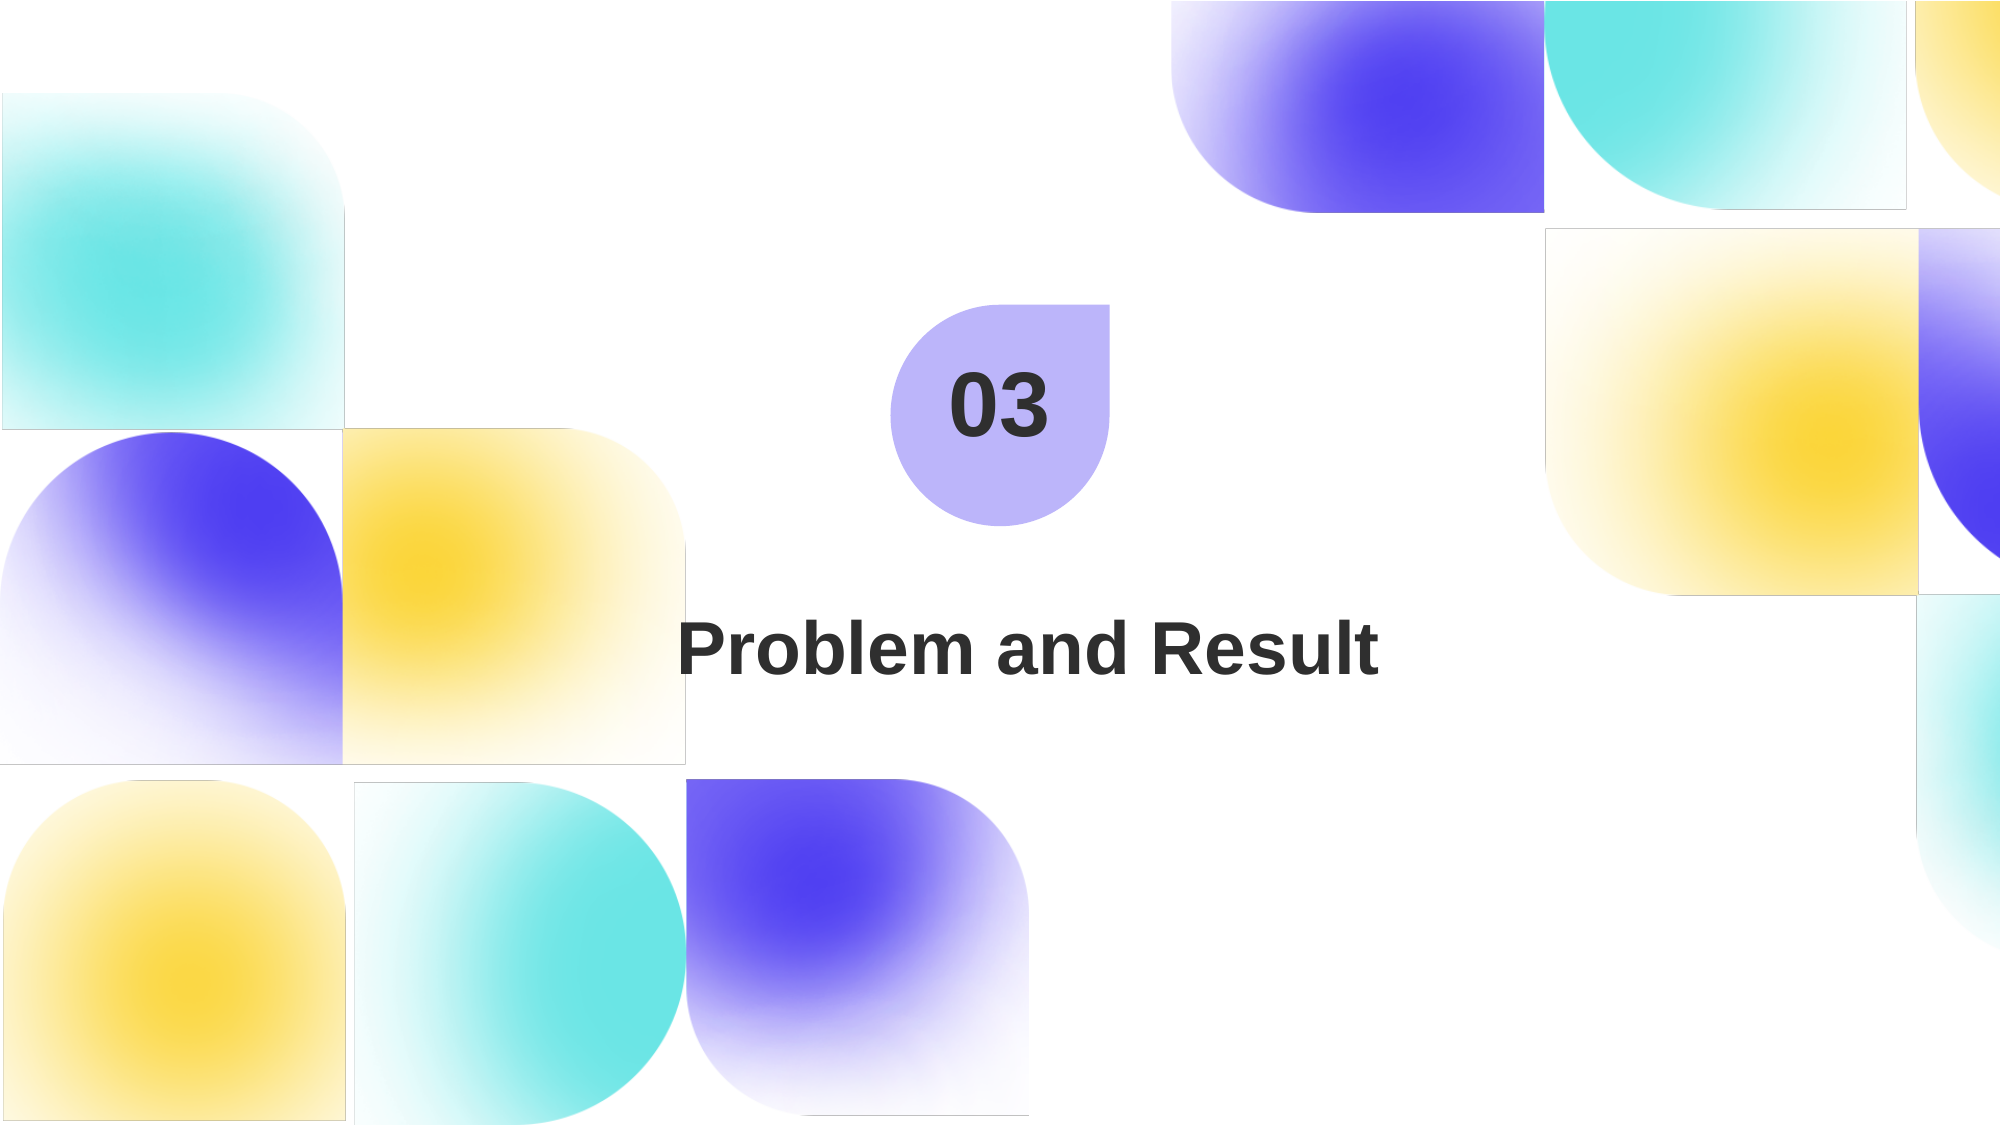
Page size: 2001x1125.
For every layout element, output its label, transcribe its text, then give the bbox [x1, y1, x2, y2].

text_box 03 [890, 304, 1110, 527]
picture [0, 93, 1029, 1125]
text_box Problem and Result [520, 542, 1558, 699]
picture [1171, 1, 2000, 961]
